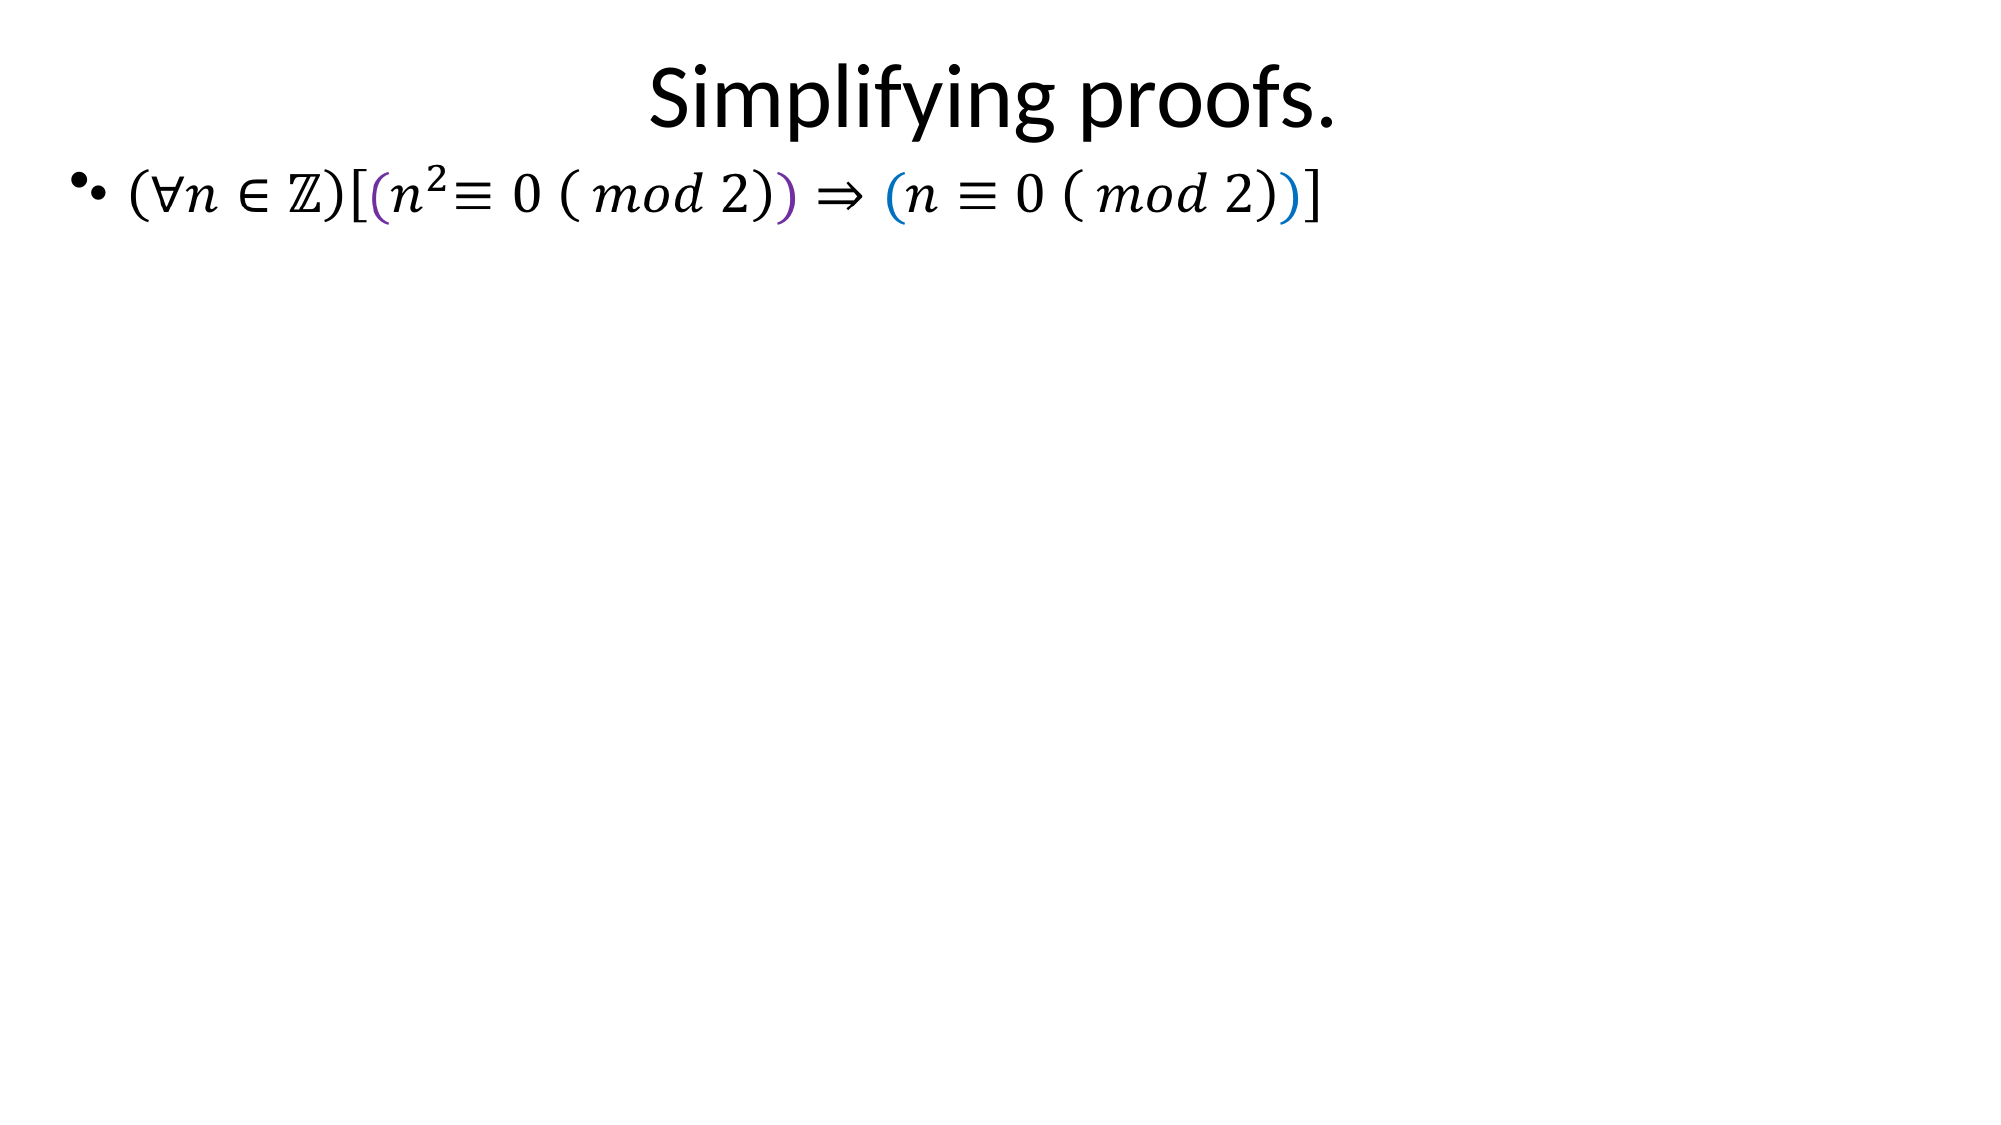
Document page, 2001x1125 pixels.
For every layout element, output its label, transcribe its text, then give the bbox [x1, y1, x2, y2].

title Simplifying proofs. [131, 15, 1857, 143]
list [54, 143, 1971, 967]
